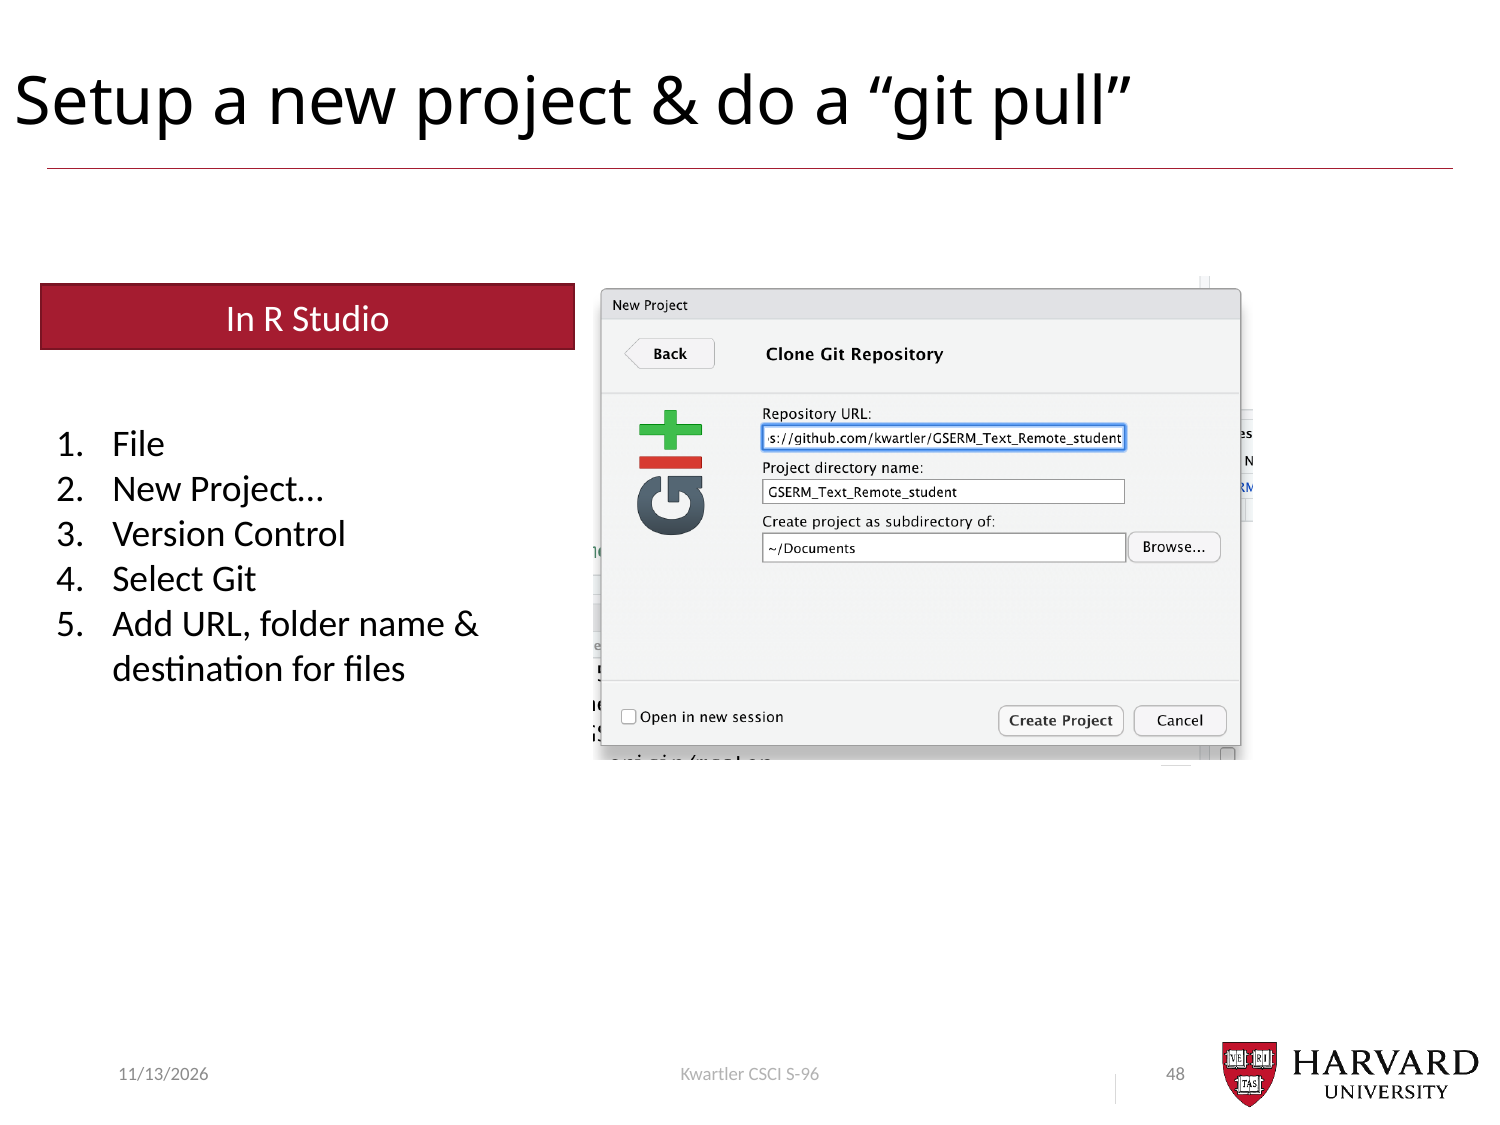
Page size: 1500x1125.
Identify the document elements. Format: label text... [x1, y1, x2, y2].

slide_number 48 [1059, 1042, 1200, 1103]
title Setup a new project & do a “git pull” [0, 59, 1465, 157]
picture [593, 276, 1253, 760]
footer Kwartler CSCI S-96 [496, 1042, 1004, 1103]
picture [1200, 1024, 1500, 1125]
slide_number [103, 1042, 441, 1103]
text_box In R Studio [40, 283, 575, 350]
text_box File New Project… Version Control Select Git Add URL, folder name & destination for files [41, 411, 587, 696]
